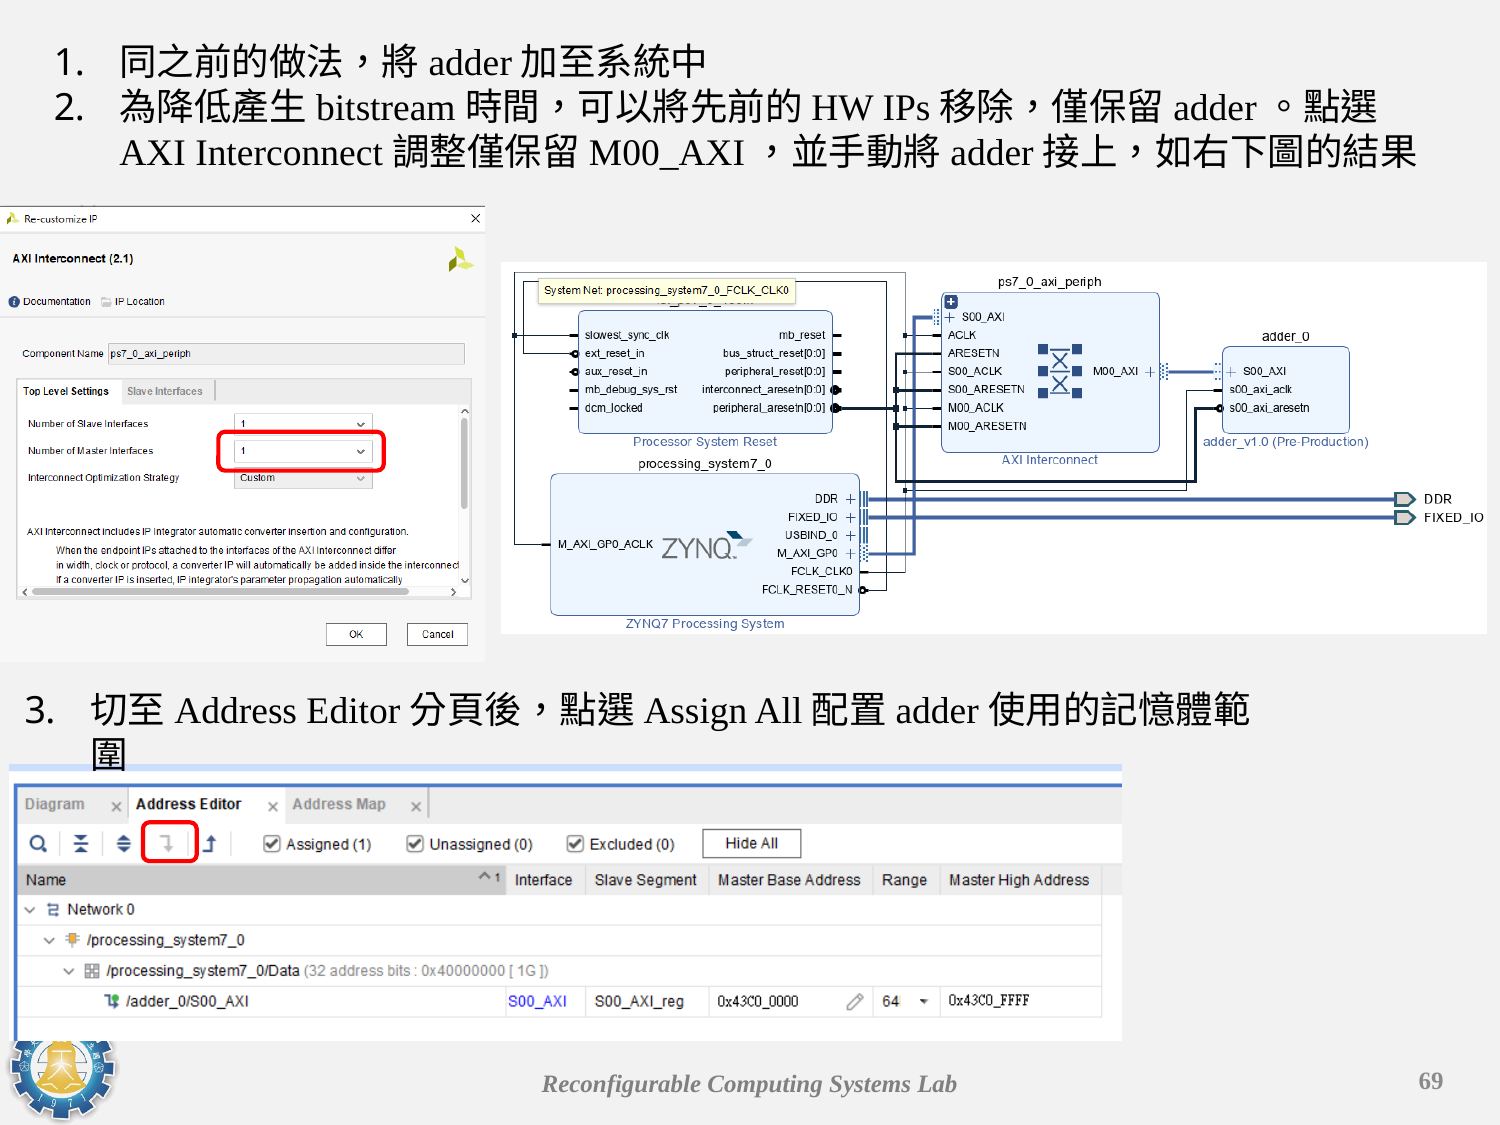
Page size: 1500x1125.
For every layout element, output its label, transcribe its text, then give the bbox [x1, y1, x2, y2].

picture [501, 262, 1487, 634]
picture [9, 764, 1122, 1041]
text_box 同之前的做法，將adder加至系統中 為降低產生bitstream時間，可以將先前的HW IPs移除，僅保留adder。點選AXI Interconnect調整僅保留M00_AXI，並手動將adder接上，如右下圖的結果 [39, 30, 1457, 181]
picture [0, 204, 485, 662]
text_box 切至Address Editor分頁後，點選Assign All配置adder使用的記憶體範圍 [9, 678, 1295, 784]
slide_number 69 [1128, 1057, 1459, 1103]
